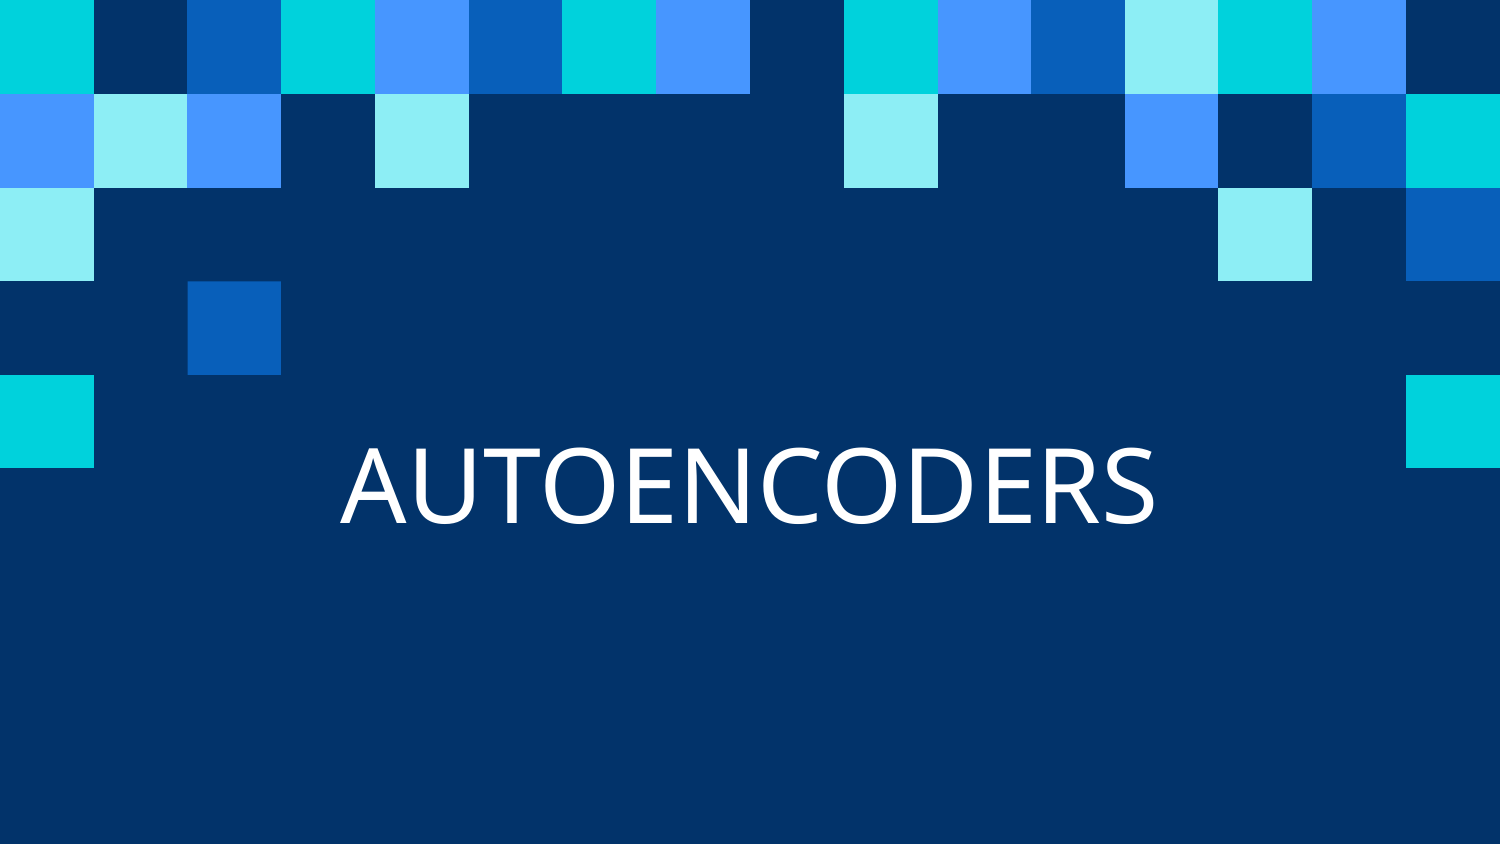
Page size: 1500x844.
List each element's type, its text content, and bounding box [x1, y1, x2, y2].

title AUTOENCODERS [258, 325, 1242, 562]
